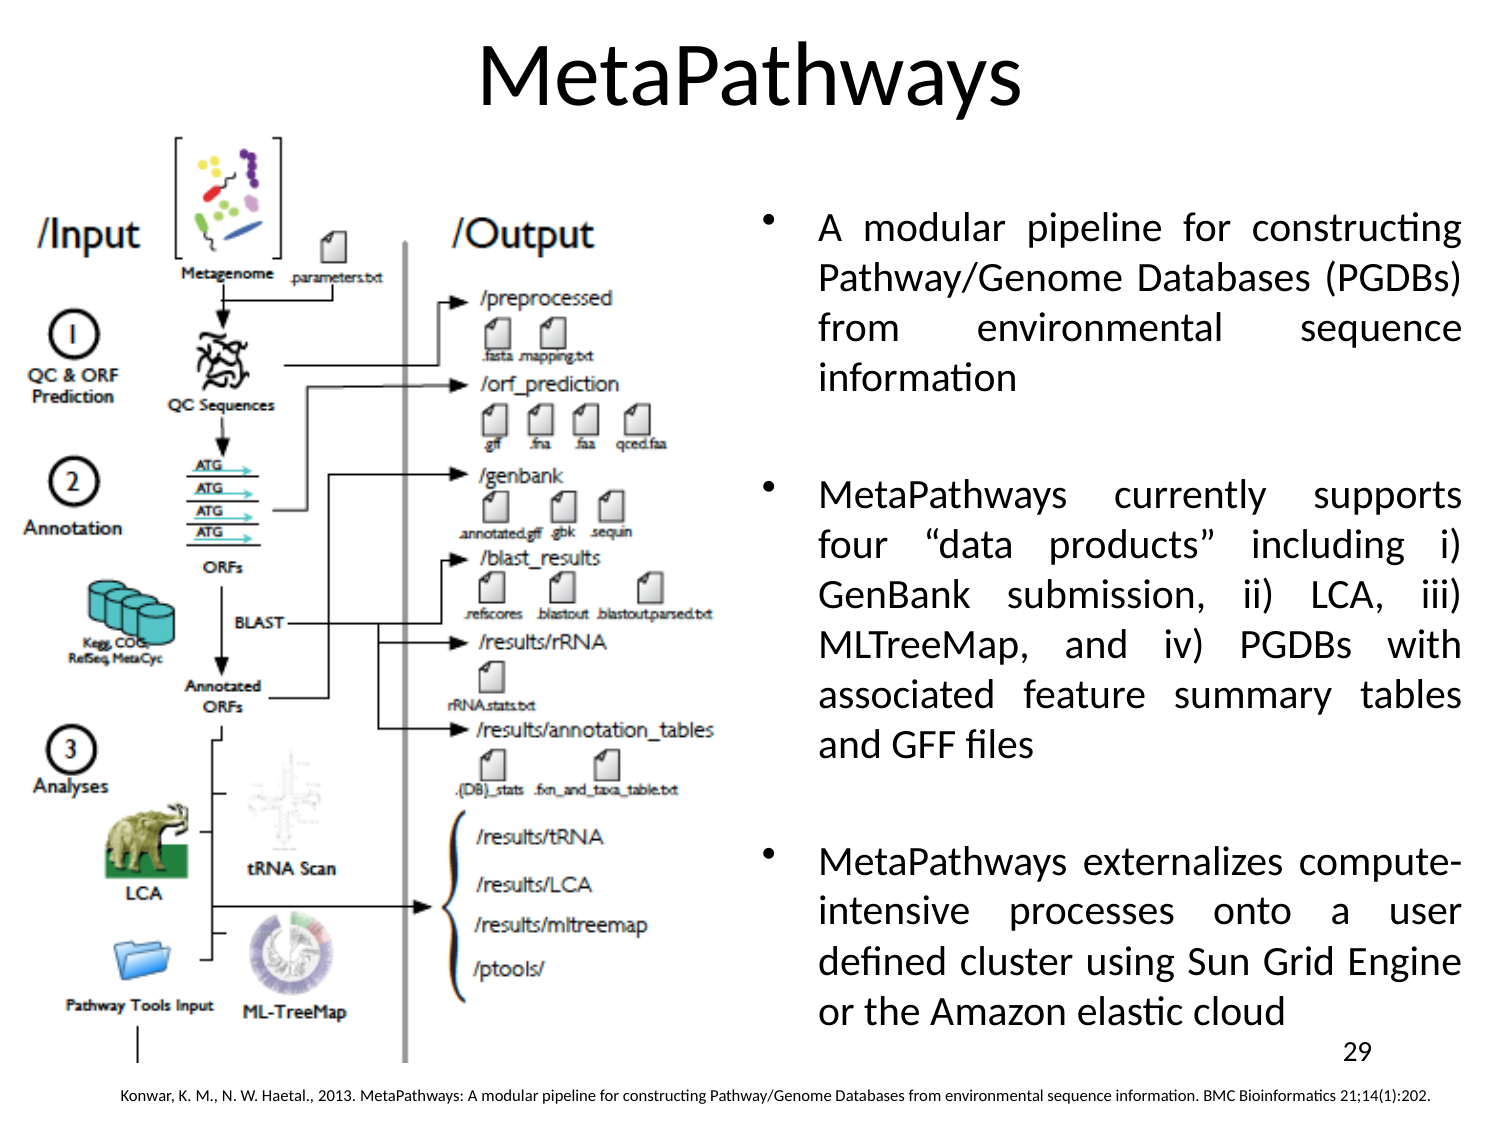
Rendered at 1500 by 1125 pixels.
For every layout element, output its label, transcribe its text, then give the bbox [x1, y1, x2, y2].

picture [10, 128, 719, 1064]
title MetaPathways [112, 13, 1388, 125]
slide_number 29 [1074, 1050, 1388, 1077]
list A modular pipeline for constructing Pathway/Genome Databases (PGDBs) from environmental sequence information MetaPathways currently supports four “data products” including i) GenBank submission, ii) LCA, iii) MLTreeMap, and iv) PGDBs with associated feature summary tables and GFF files MetaPathways externalizes compute-intensive processes onto a user defined cluster using Sun Grid Engine or the Amazon elastic cloud [746, 192, 1478, 1050]
text_box Konwar, K. M., N. W. Haetal., 2013. MetaPathways: A modular pipeline for constructing Pathway/Genome Databases from environmental sequence information. BMC Bioinformatics 21;14(1):202. [80, 1077, 1474, 1113]
